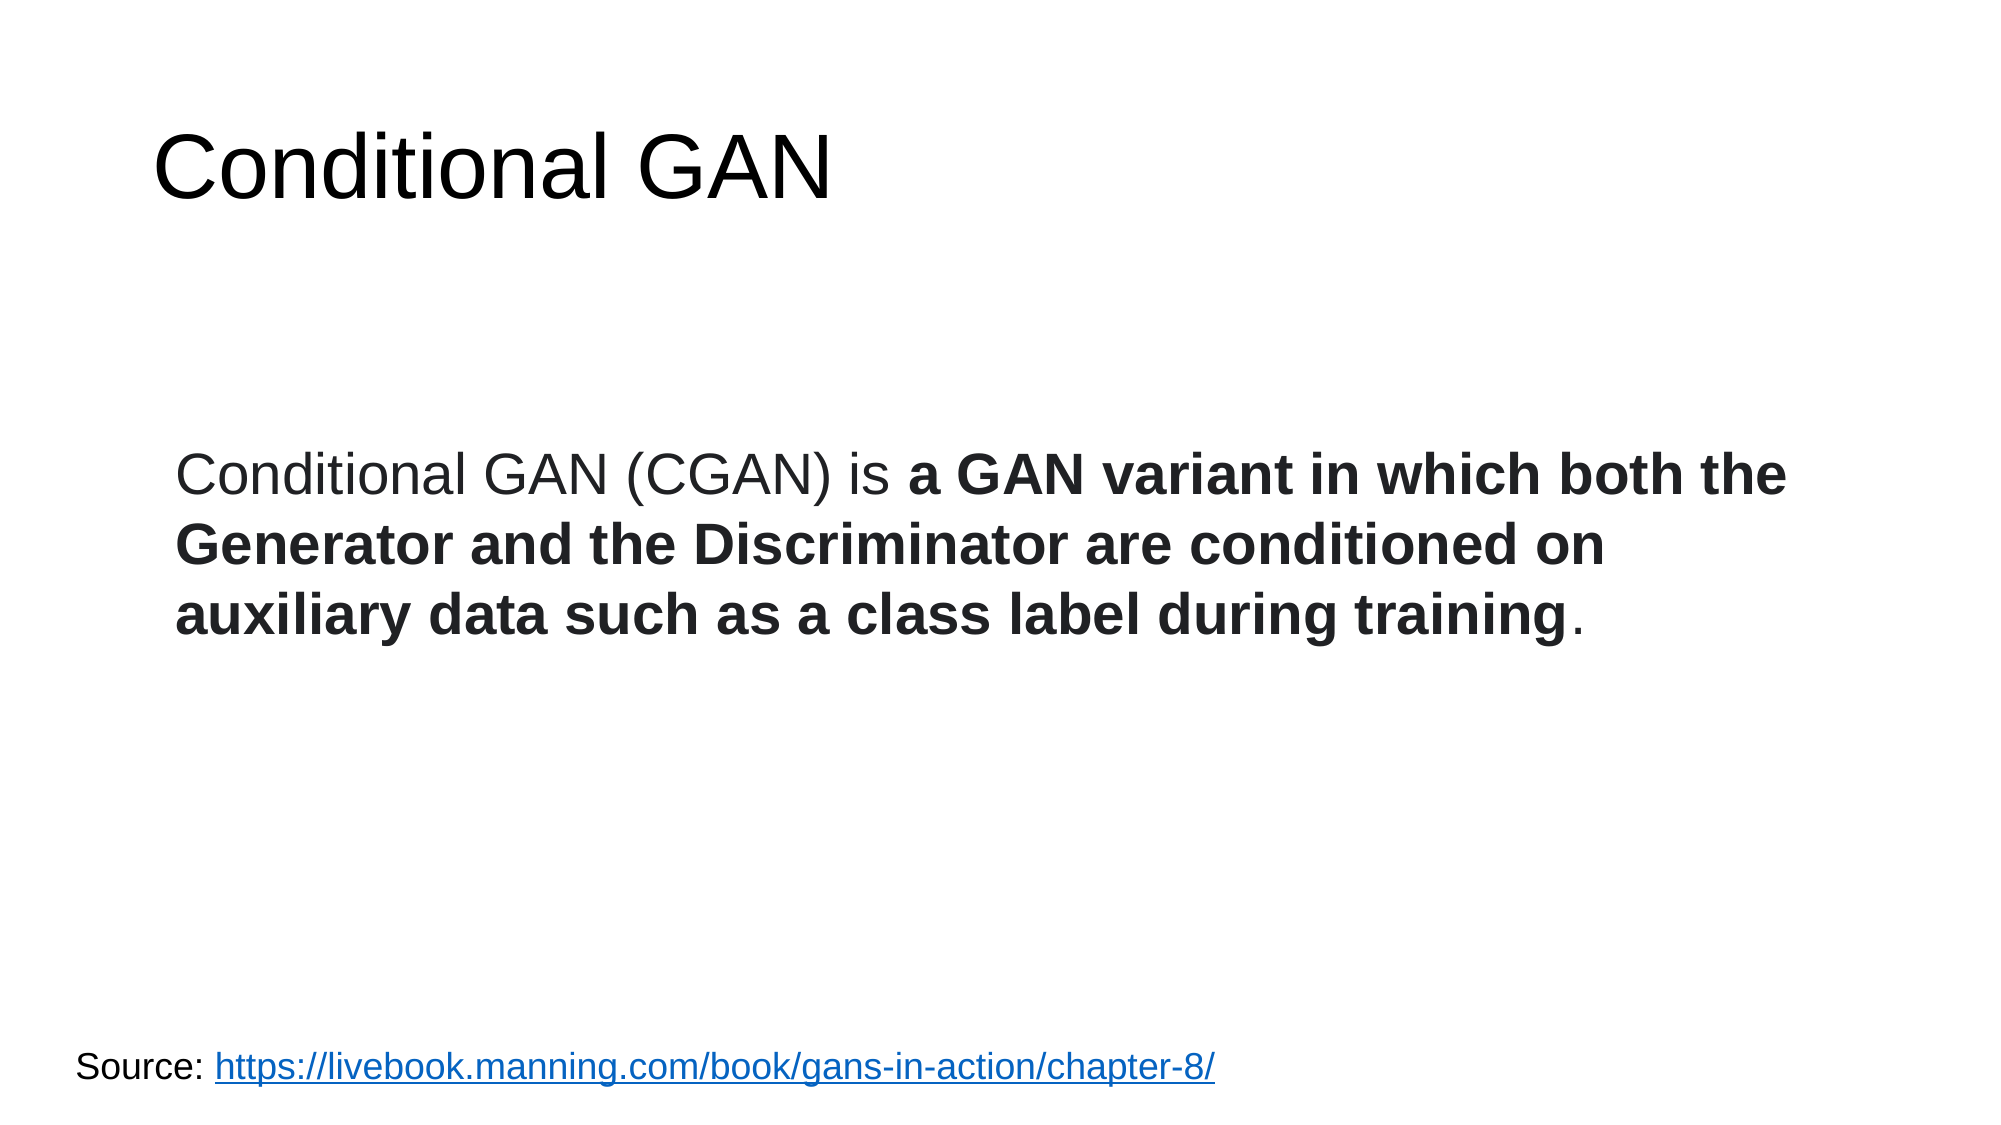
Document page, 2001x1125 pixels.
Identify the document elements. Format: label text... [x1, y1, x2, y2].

text_box Conditional GAN (CGAN) is a GAN variant in which both the Generator and the Discriminator are conditioned on auxiliary data such as a class label during training. [160, 428, 1840, 654]
title Conditional GAN [137, 59, 1863, 278]
text_box Source: https://livebook.manning.com/book/gans-in-action/chapter-8/ [60, 1034, 1689, 1095]
